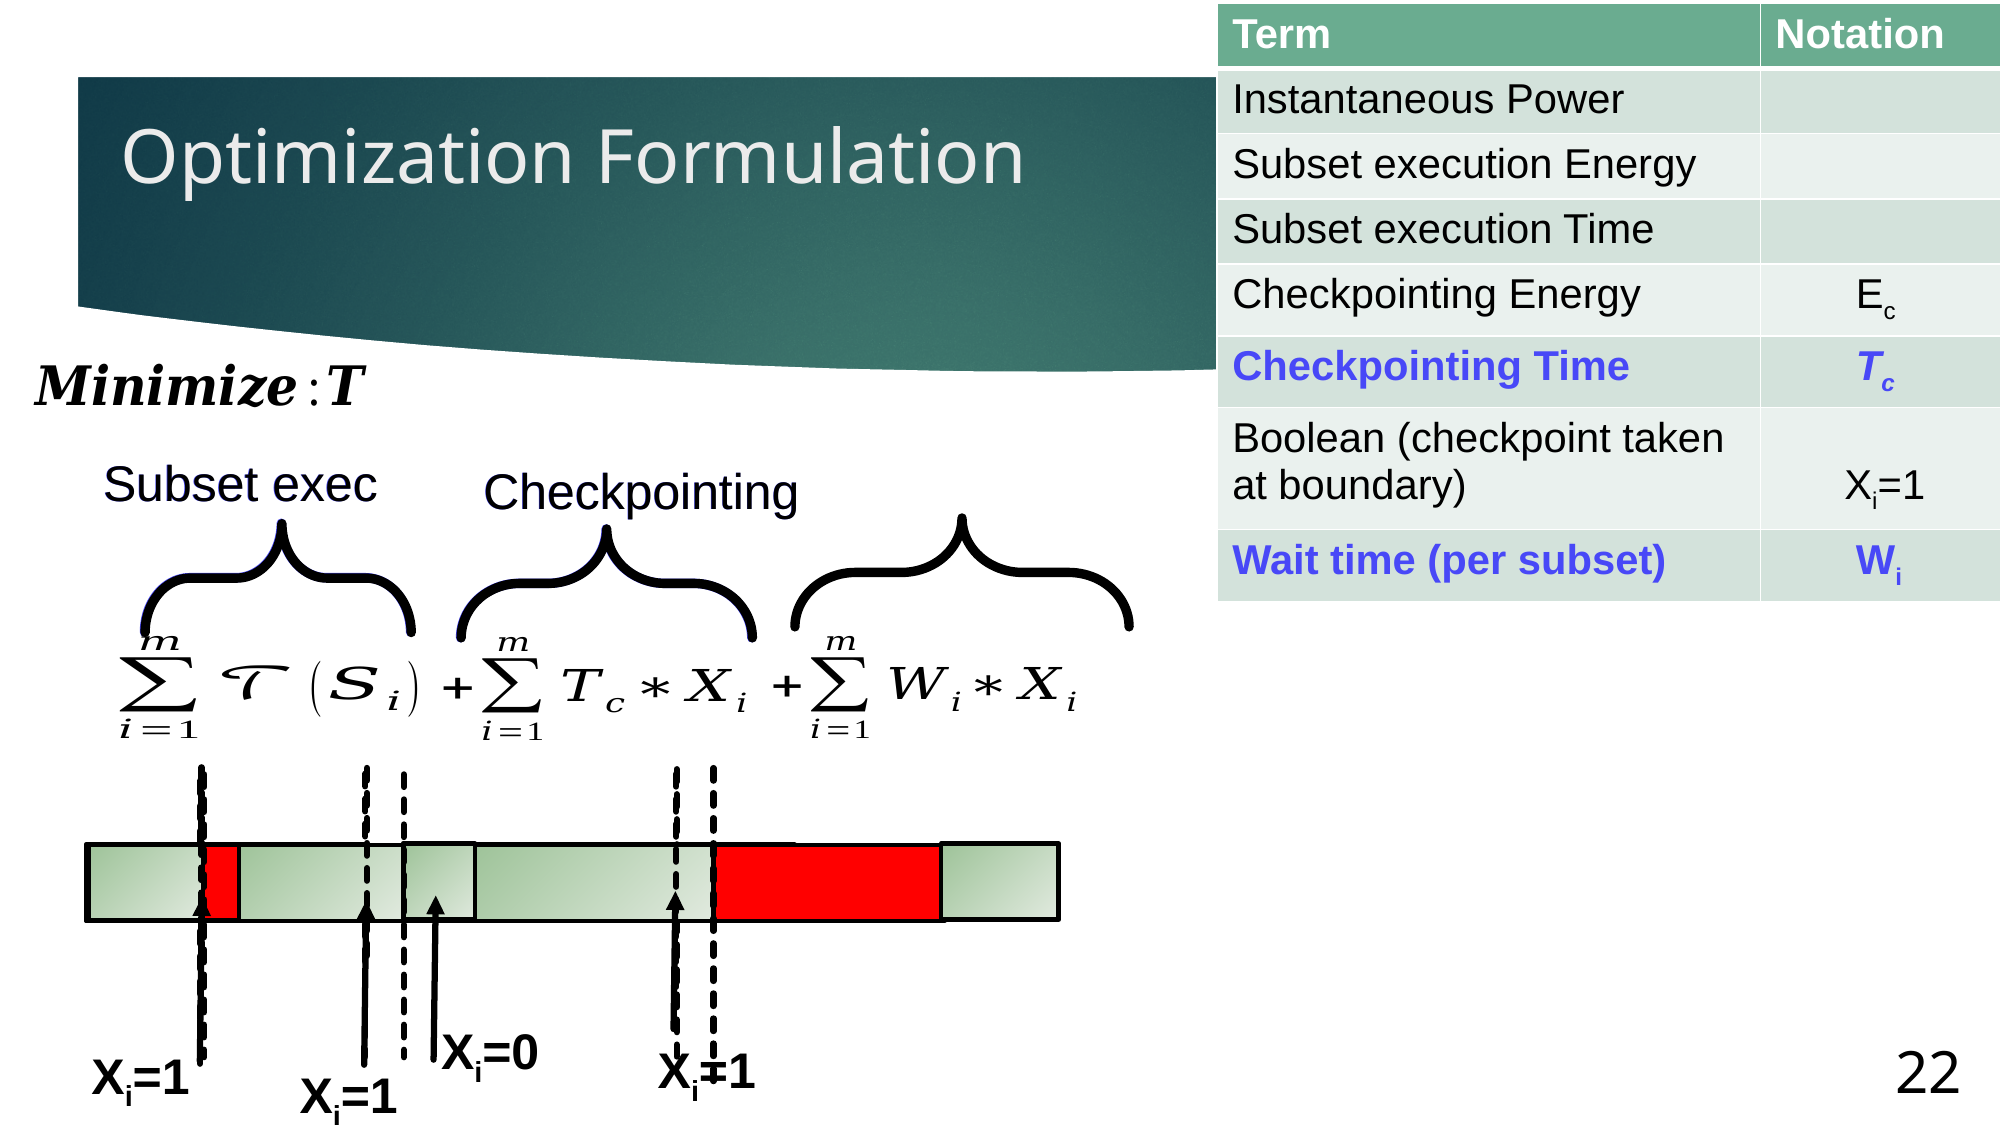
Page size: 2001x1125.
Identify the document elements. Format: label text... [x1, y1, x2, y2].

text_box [76, 767, 780, 1113]
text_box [88, 444, 423, 633]
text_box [782, 767, 1060, 1092]
title Optimization Formulation [105, 96, 1216, 212]
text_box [460, 451, 819, 639]
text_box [794, 443, 1206, 628]
text_box 22 [1859, 995, 1998, 1122]
